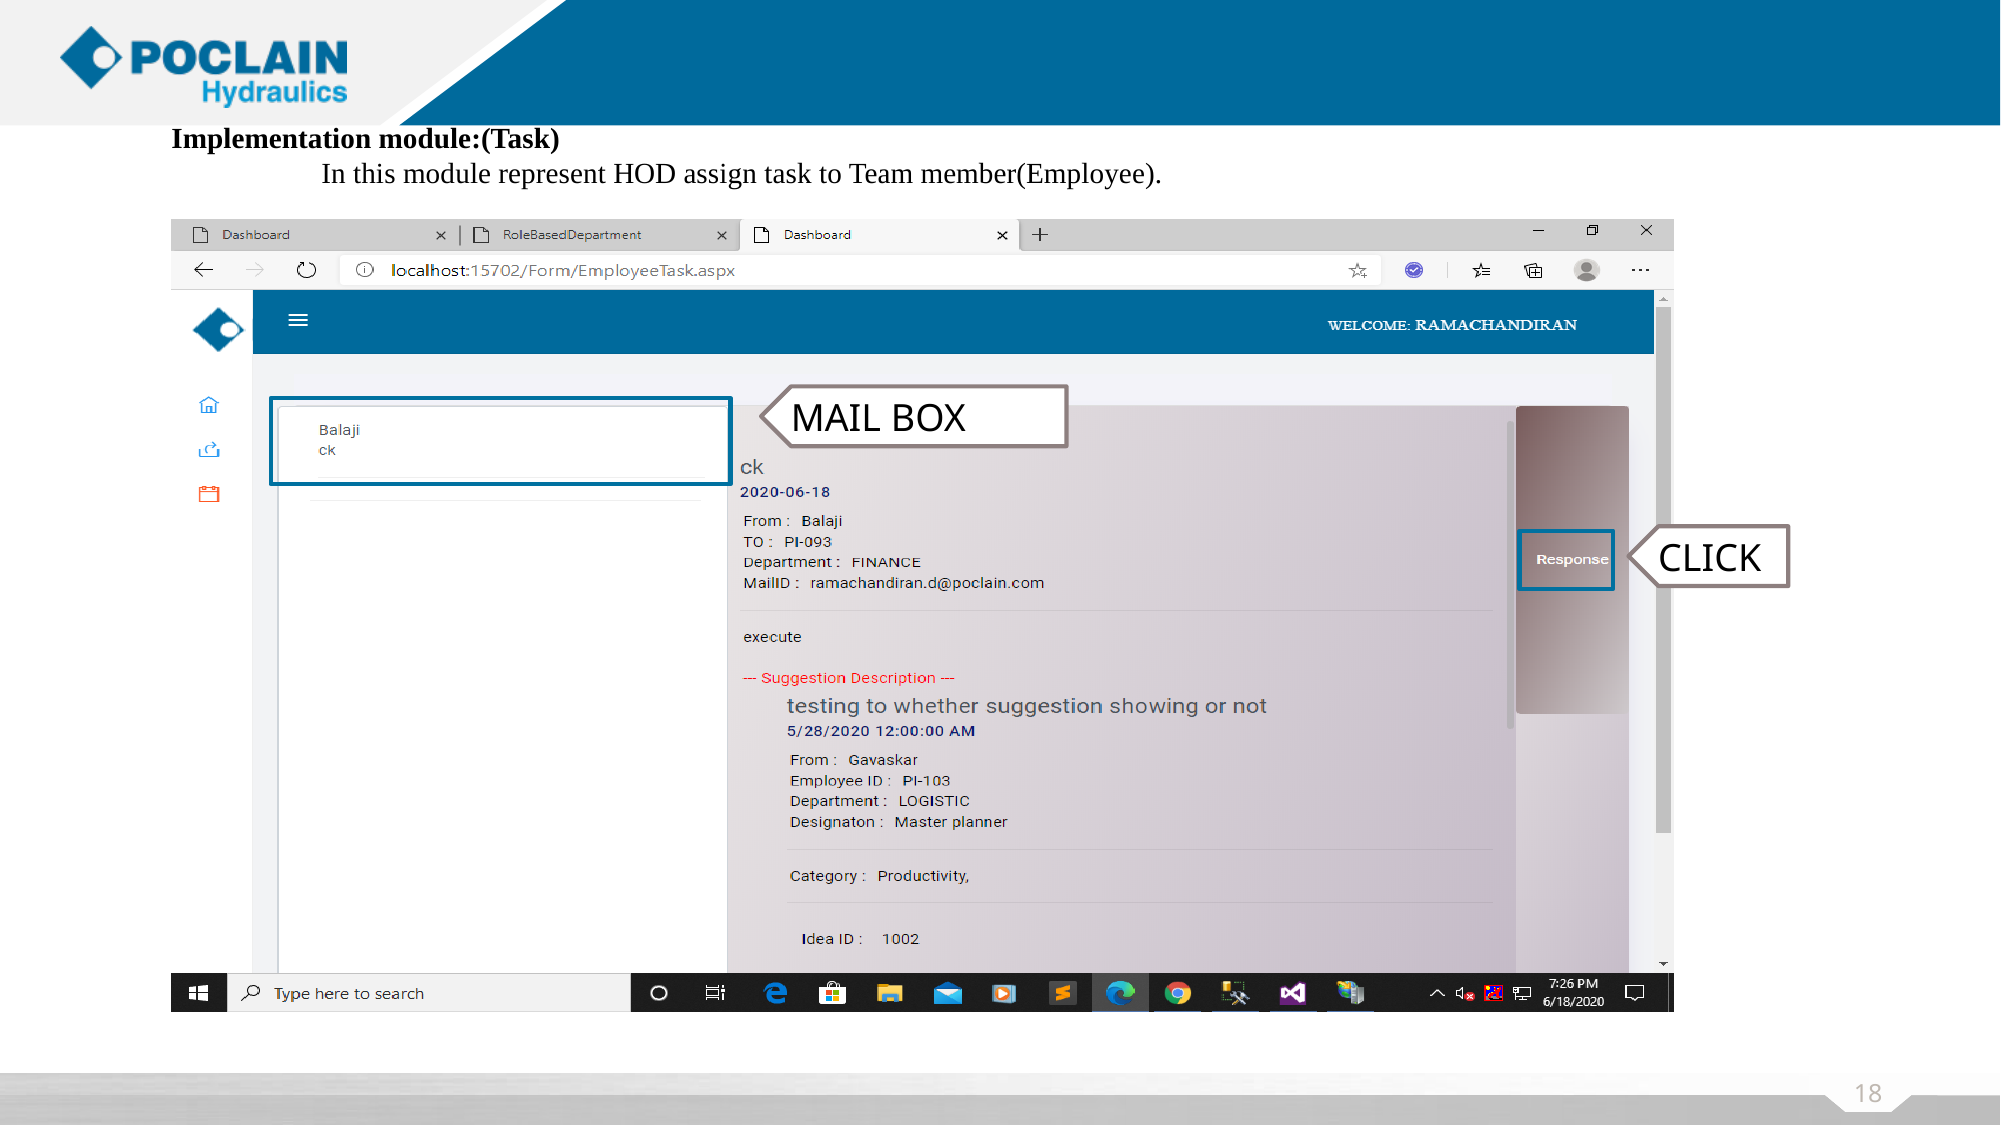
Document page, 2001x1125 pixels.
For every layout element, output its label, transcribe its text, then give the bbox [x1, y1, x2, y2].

picture [60, 26, 347, 108]
text_box CLICK [1677, 524, 1791, 589]
text_box [20, 157, 1945, 1053]
picture [0, 1073, 2001, 1112]
picture [171, 218, 1674, 1012]
title Implementation module:(Task) In this module represent HOD assign task to Team member(Employee). [171, 118, 1467, 157]
